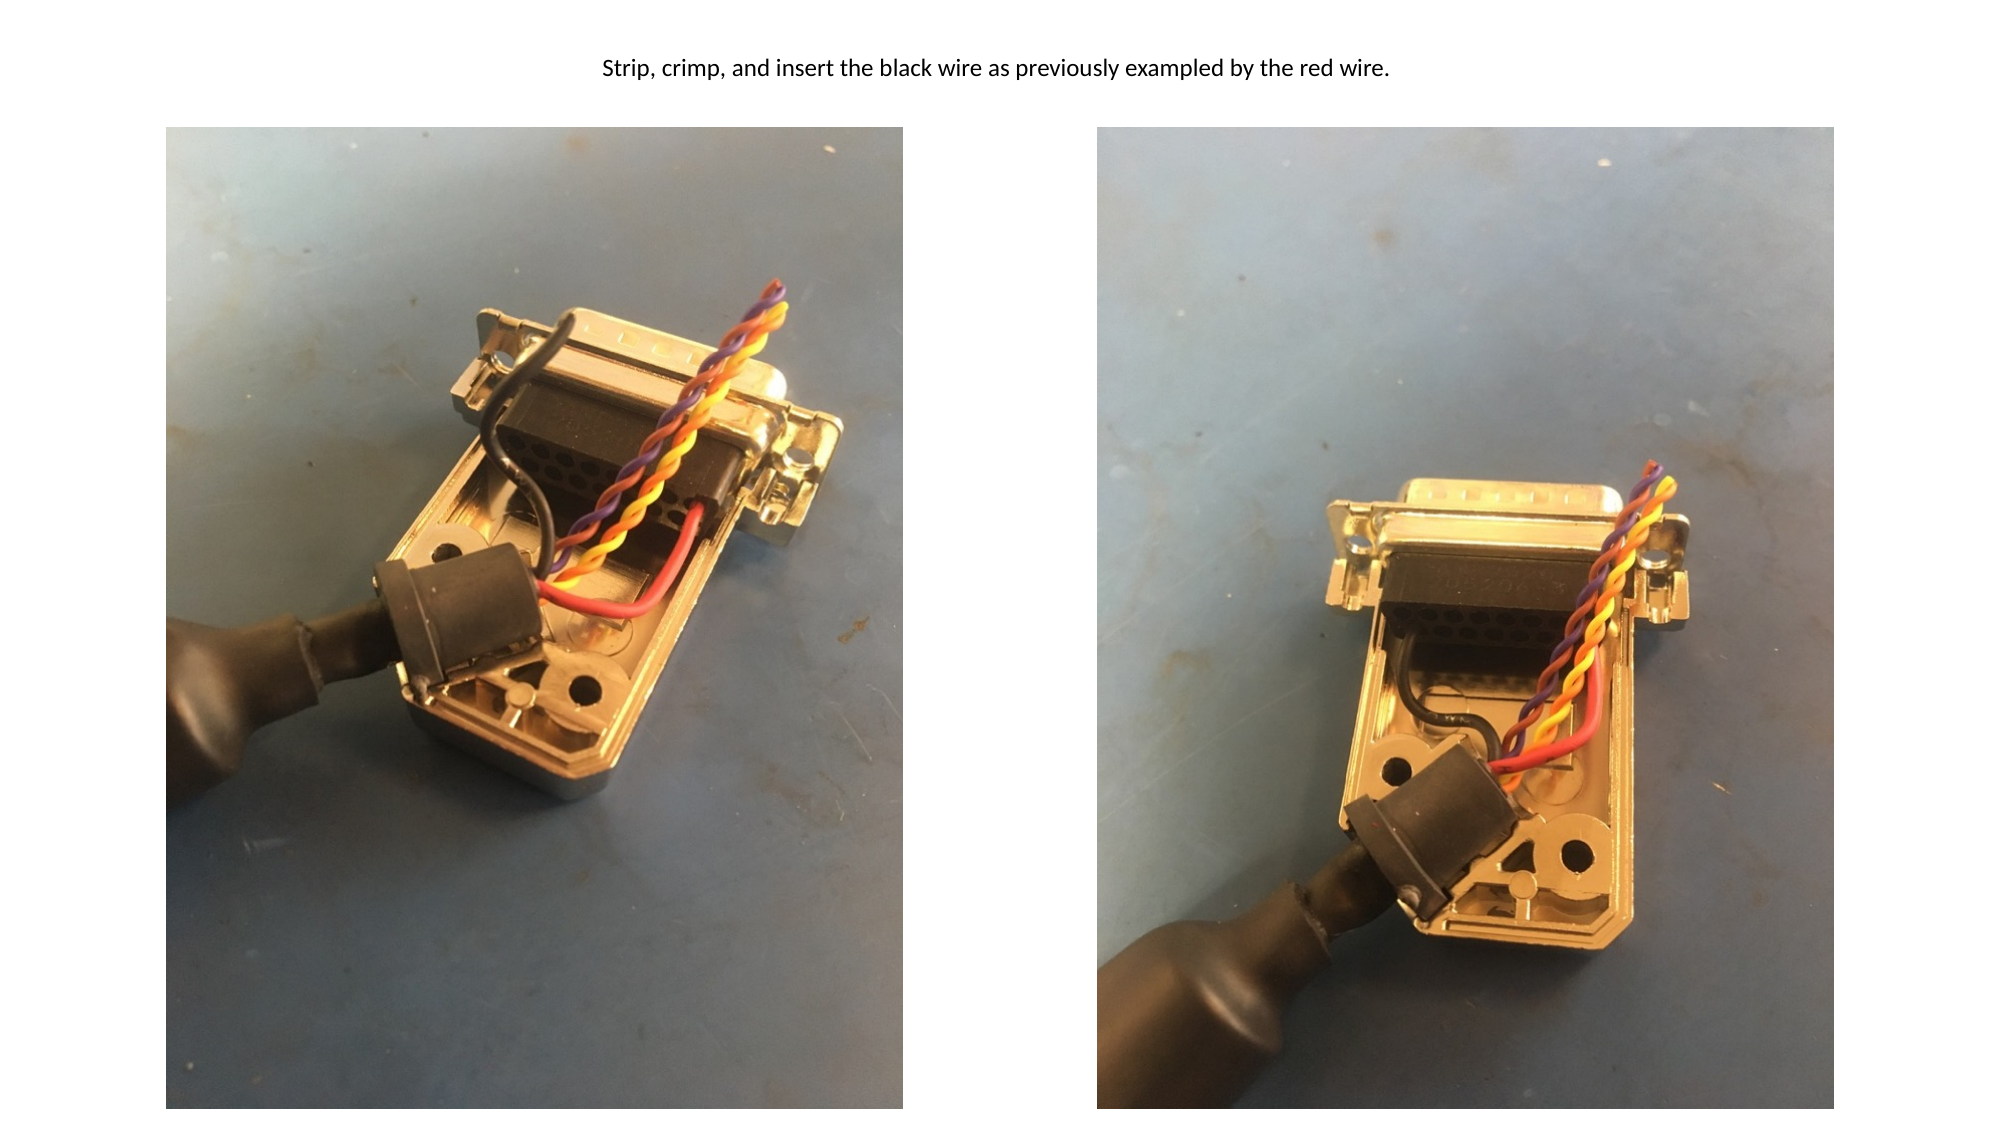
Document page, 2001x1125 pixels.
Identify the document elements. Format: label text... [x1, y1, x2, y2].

text_box Strip, crimp, and insert the black wire as previously exampled by the red wire. [529, 43, 1471, 89]
picture [1097, 127, 1834, 1109]
picture [166, 127, 903, 1109]
